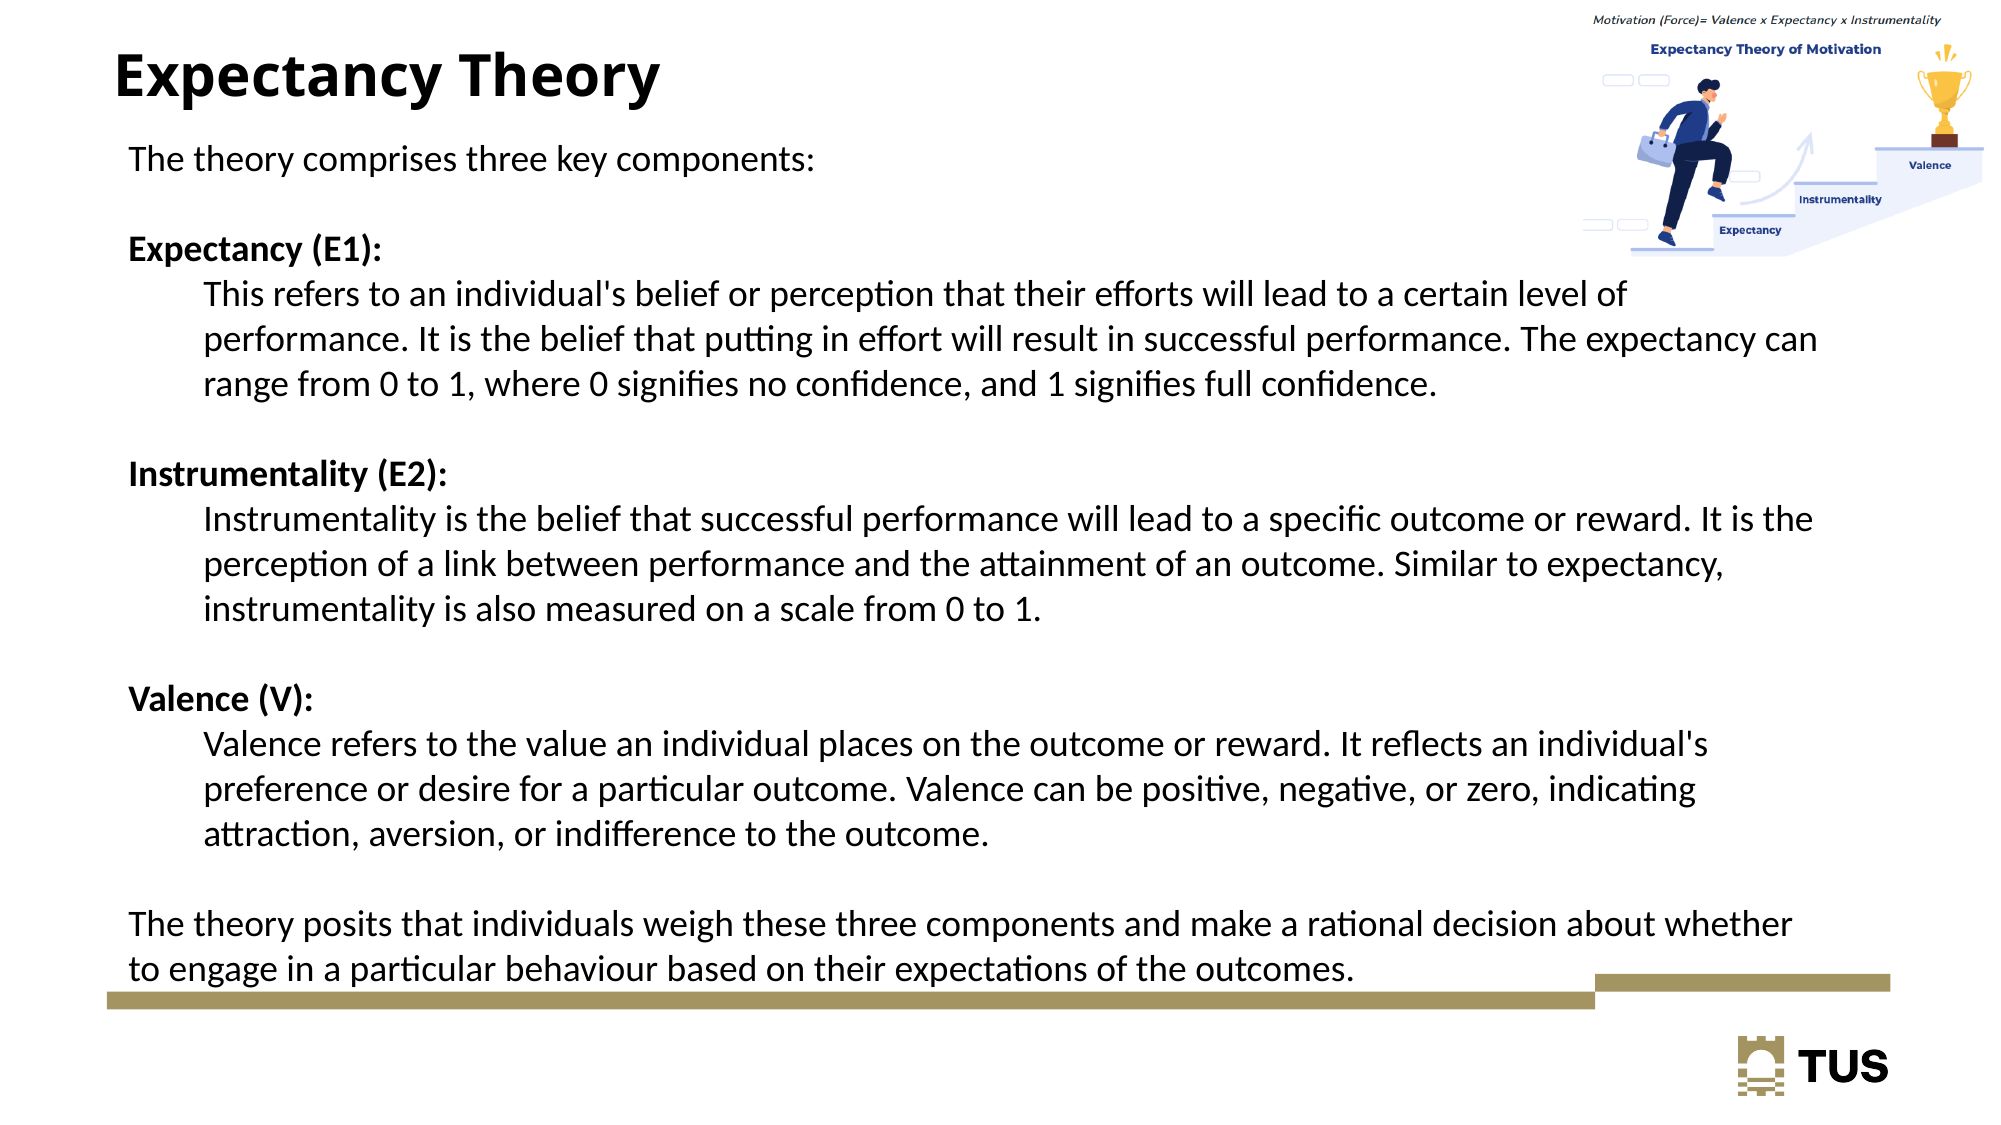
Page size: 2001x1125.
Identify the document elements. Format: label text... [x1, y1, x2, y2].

picture [1738, 1036, 1888, 1096]
picture [1583, 7, 2000, 268]
title Expectancy Theory [113, 38, 1583, 126]
text_box The theory comprises three key components: Expectancy (E1): This refers to an individual's belief or perception that their efforts will lead to a certain level of performance. It is the belief that putting in effort will result in successful performance. The expectancy can range from 0 to 1, where 0 signifies no confidence, and 1 signifies full confidence. Instrumentality (E2): Instrumentality is the belief that successful performance will lead to a specific outcome or reward. It is the perception of a link between performance and the attainment of an outcome. Similar to expectancy, instrumentality is also measured on a scale from 0 to 1. Valence (V): Valence refers to the value an individual places on the outcome or reward. It reflects an individual's preference or desire for a particular outcome. Valence can be positive, negative, or zero, indicating attraction, aversion, or indifference to the outcome. The theory posits that individuals weigh these three components and make a rational decision about whether to engage in a particular behaviour based on their expectations of the outcomes. [113, 126, 1848, 997]
